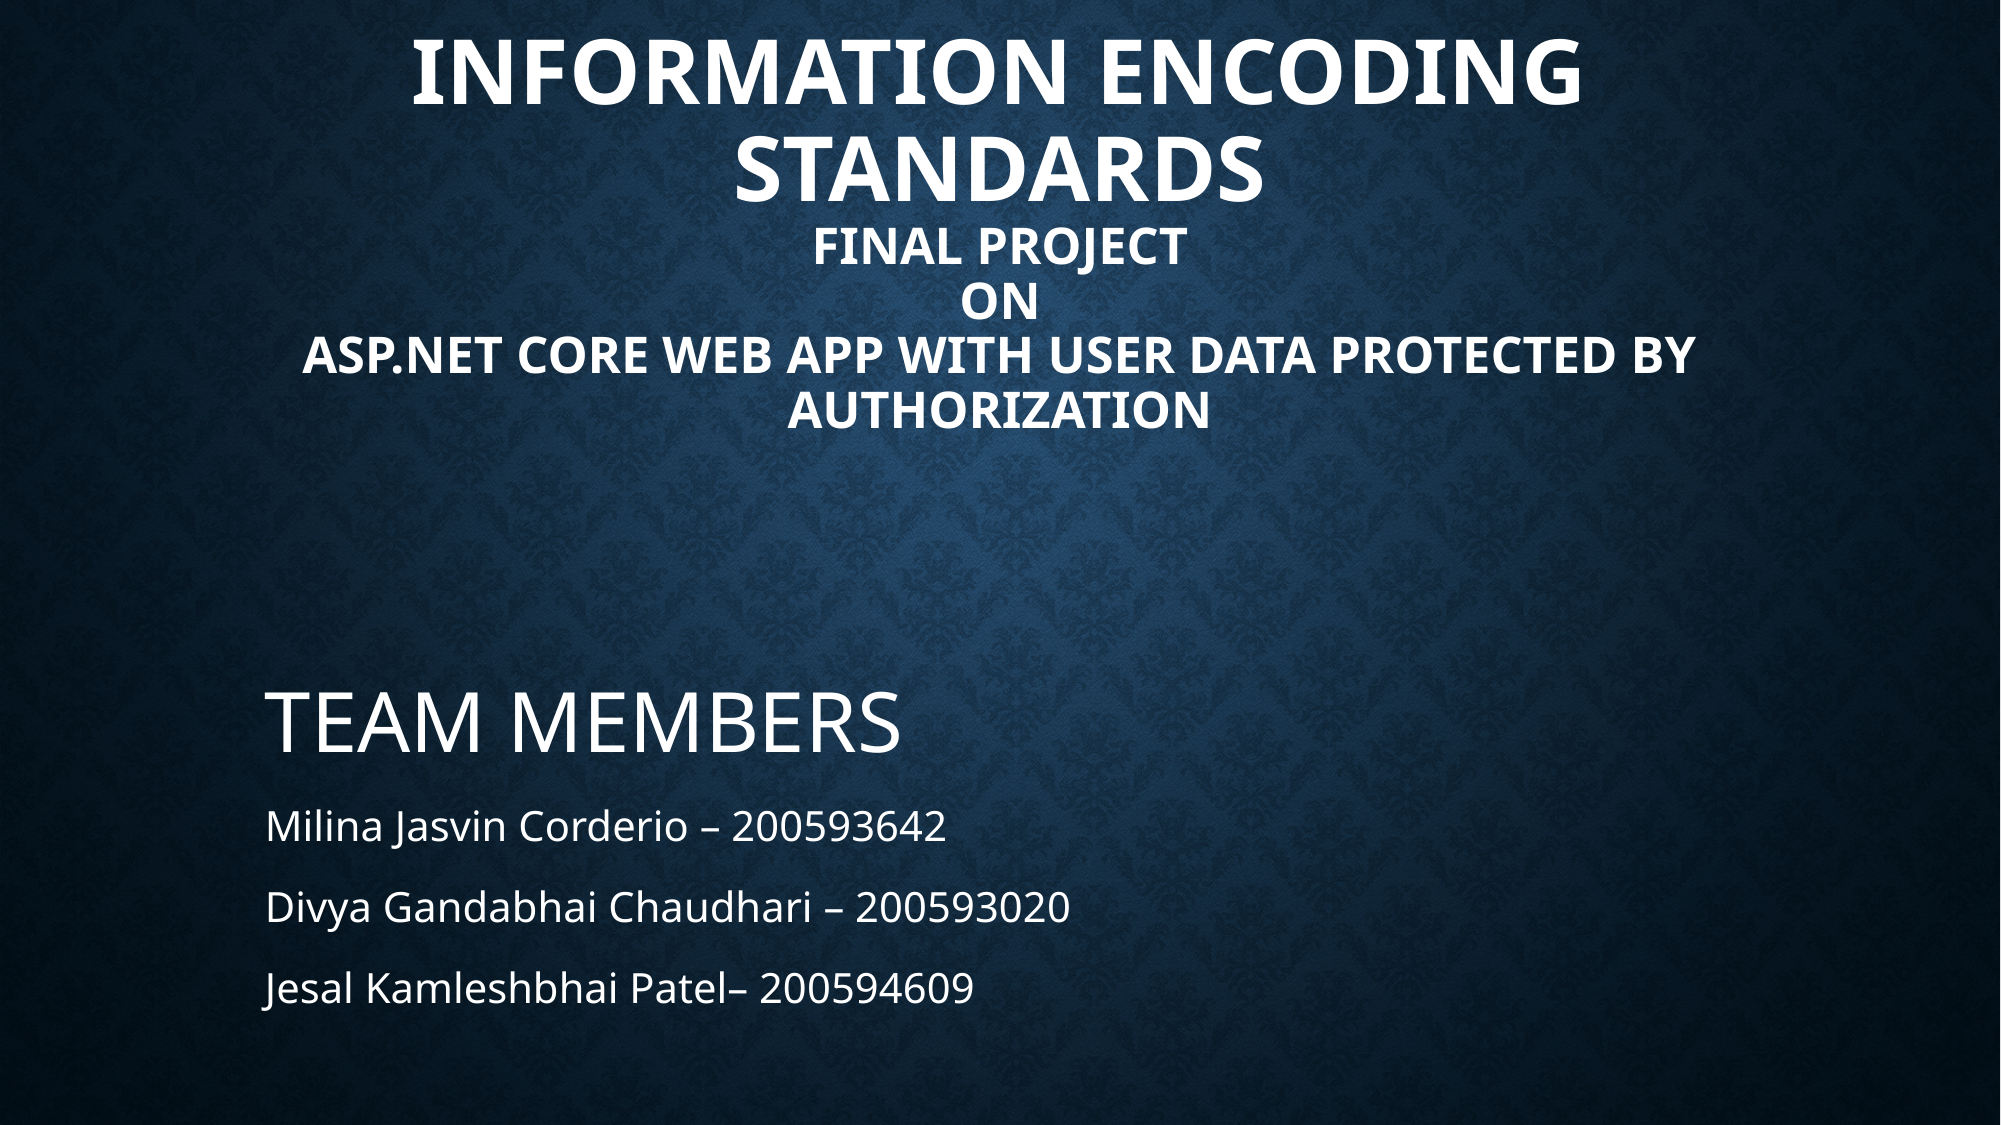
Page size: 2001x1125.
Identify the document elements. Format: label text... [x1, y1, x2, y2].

title INFORMATION ENCODING STANDARDS FINAL PROJECT ON ASP.NET Core web app with user data protected by authorization [249, 18, 1750, 609]
subtitle TEAM MEMBERS Milina Jasvin Corderio – 200593642 Divya Gandabhai Chaudhari – 200593020 Jesal Kamleshbhai Patel– 200594609 [249, 641, 1750, 1088]
